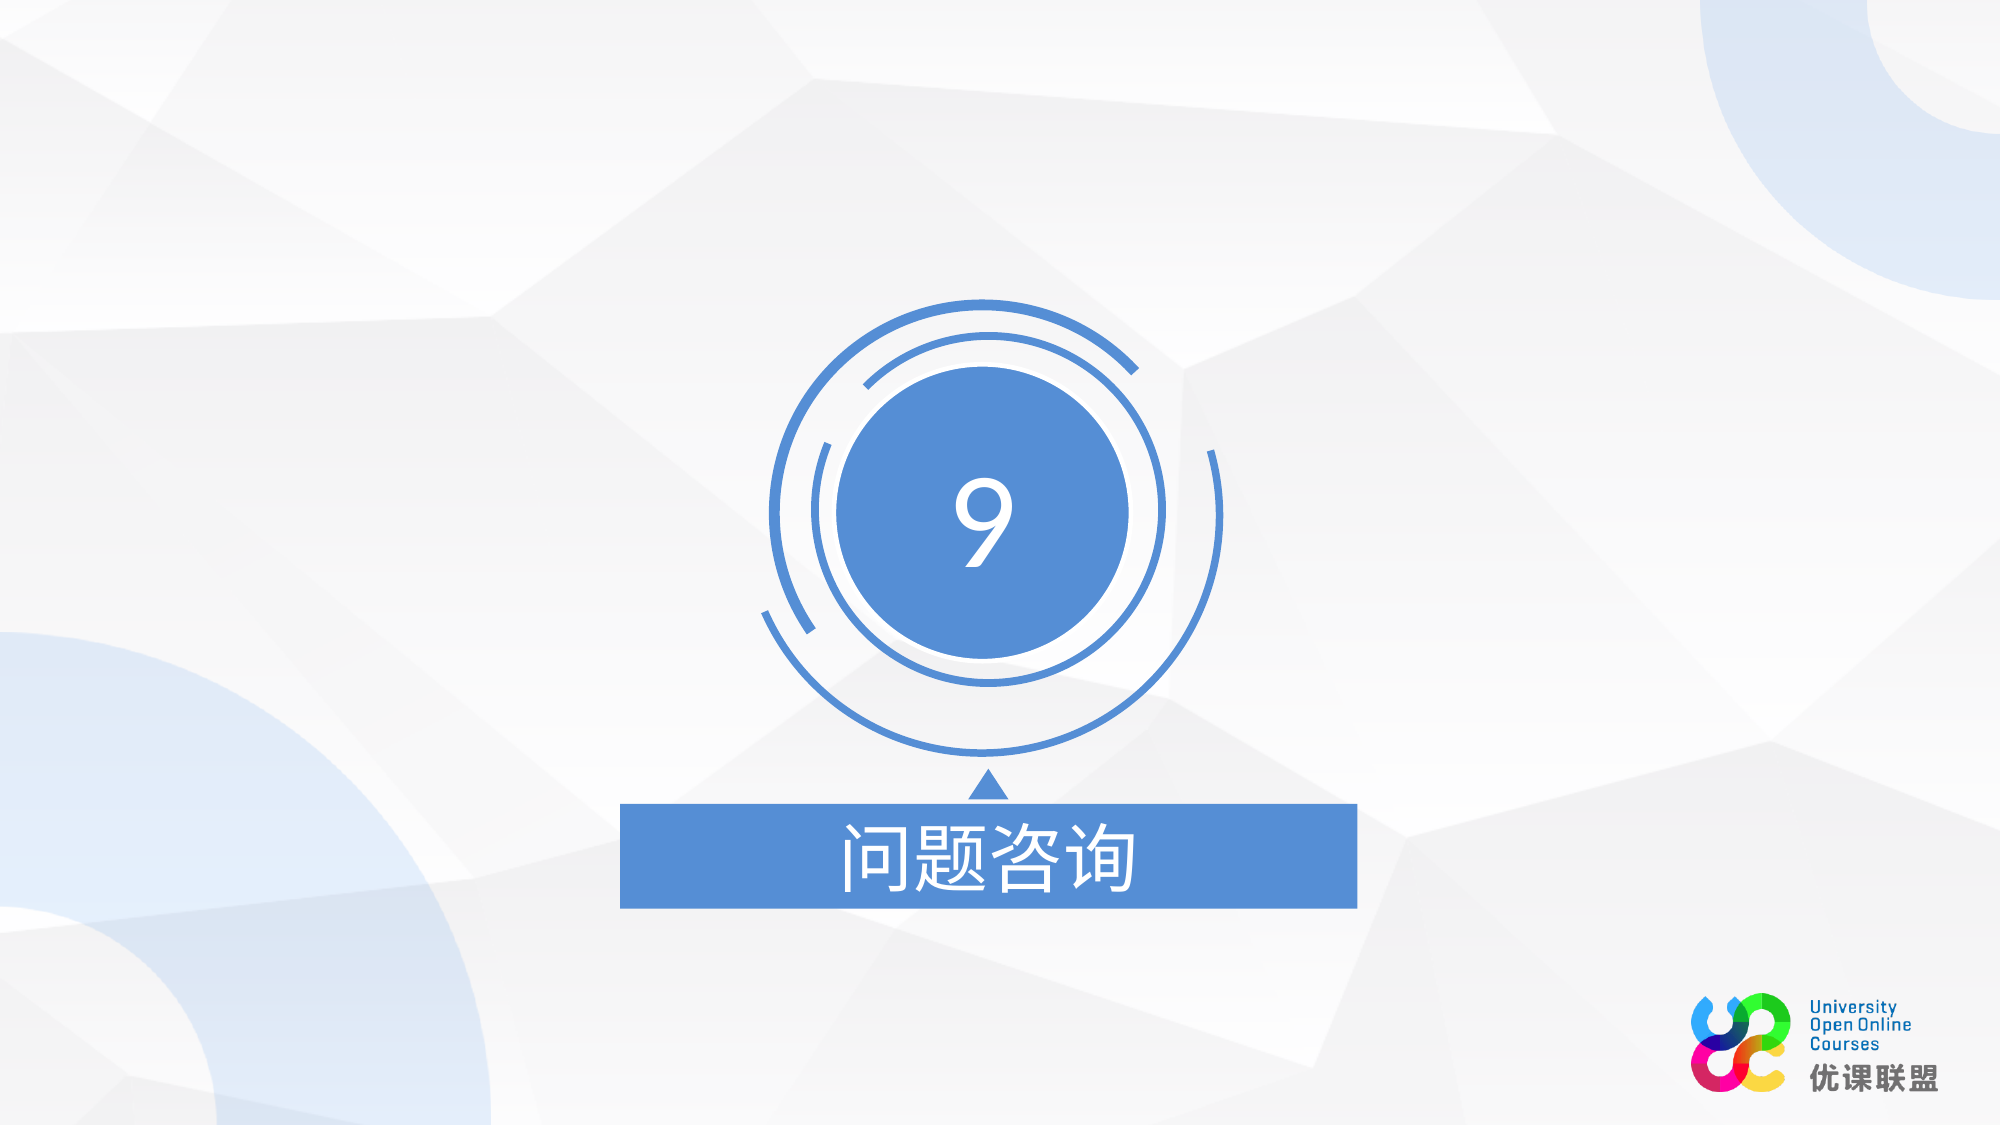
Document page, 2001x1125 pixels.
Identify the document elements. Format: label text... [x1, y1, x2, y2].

text_box 9 [833, 364, 1131, 662]
text_box [811, 332, 1166, 687]
text_box [768, 299, 1140, 635]
text_box [761, 449, 1224, 757]
picture [0, 0, 2000, 1125]
text_box [968, 768, 1009, 800]
text_box 问题咨询 [620, 803, 1358, 909]
